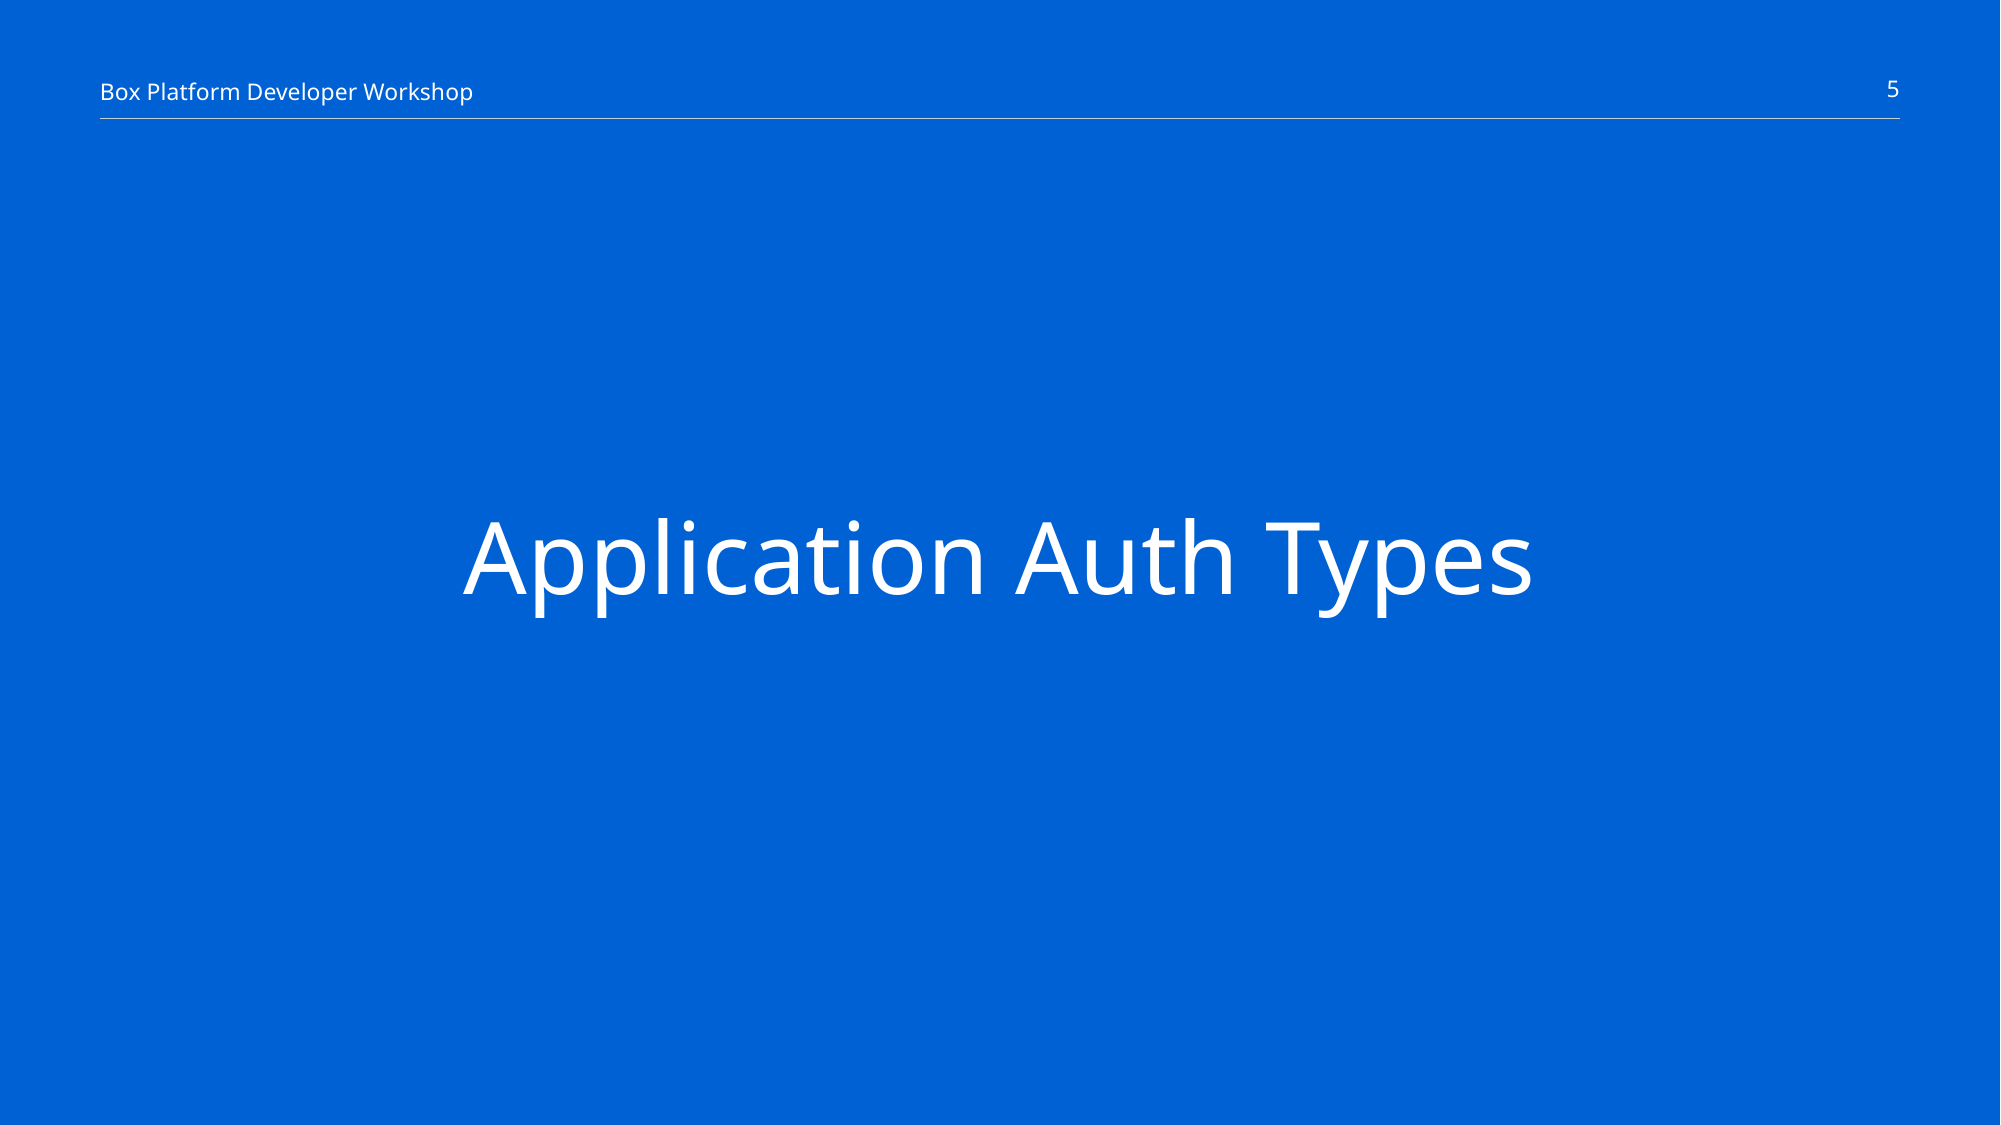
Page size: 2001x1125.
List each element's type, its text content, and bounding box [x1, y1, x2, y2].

title Application Auth Types [99, 468, 1900, 657]
